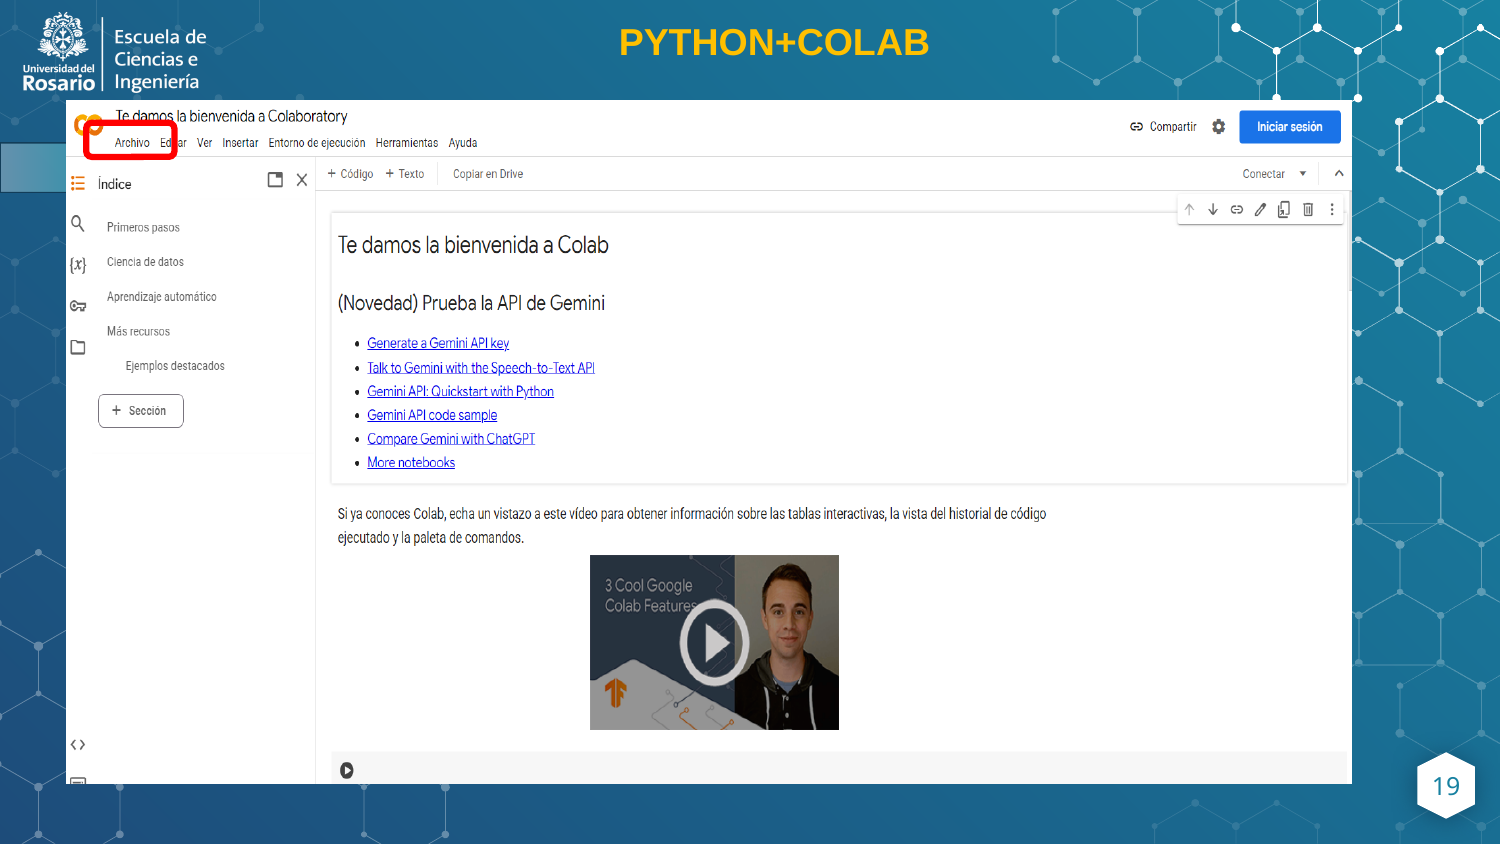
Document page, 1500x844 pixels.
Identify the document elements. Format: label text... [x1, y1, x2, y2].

picture [12, 5, 1352, 784]
slide_number 19 [1417, 752, 1475, 819]
text_box PYTHON+COLAB [507, 10, 1042, 71]
